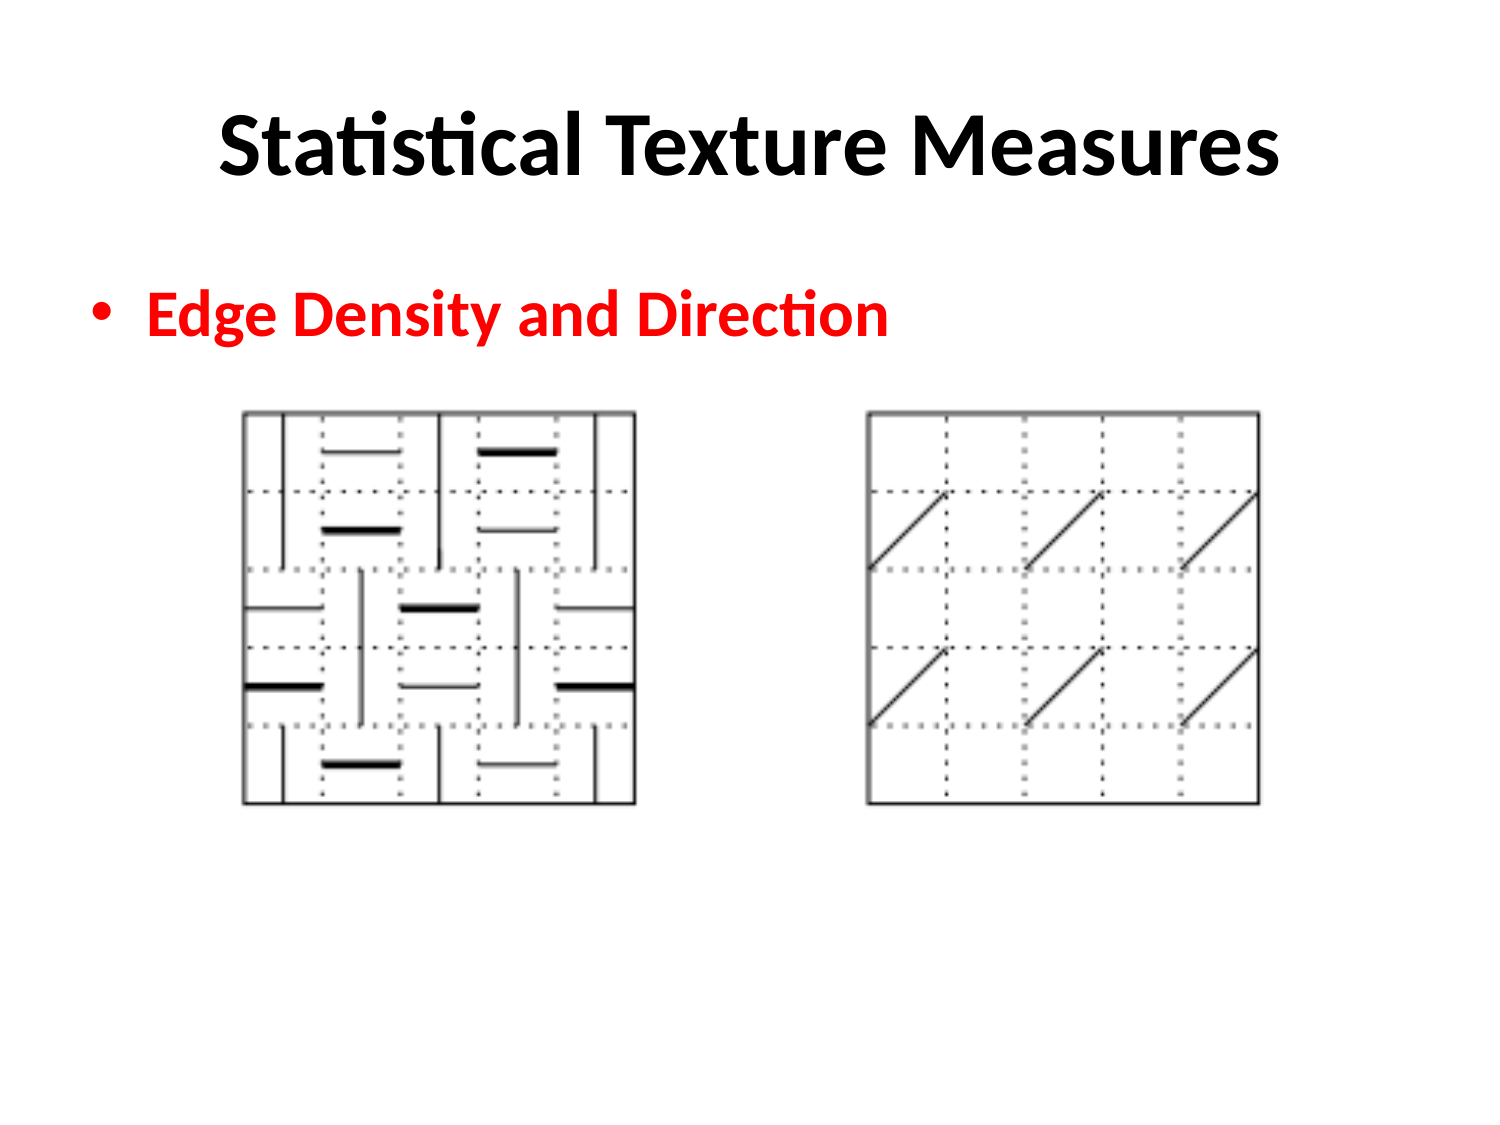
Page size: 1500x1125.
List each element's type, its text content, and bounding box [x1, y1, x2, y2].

list Edge Density and Direction [75, 262, 1425, 1005]
picture [199, 380, 1313, 847]
title Statistical Texture Measures [75, 45, 1425, 233]
